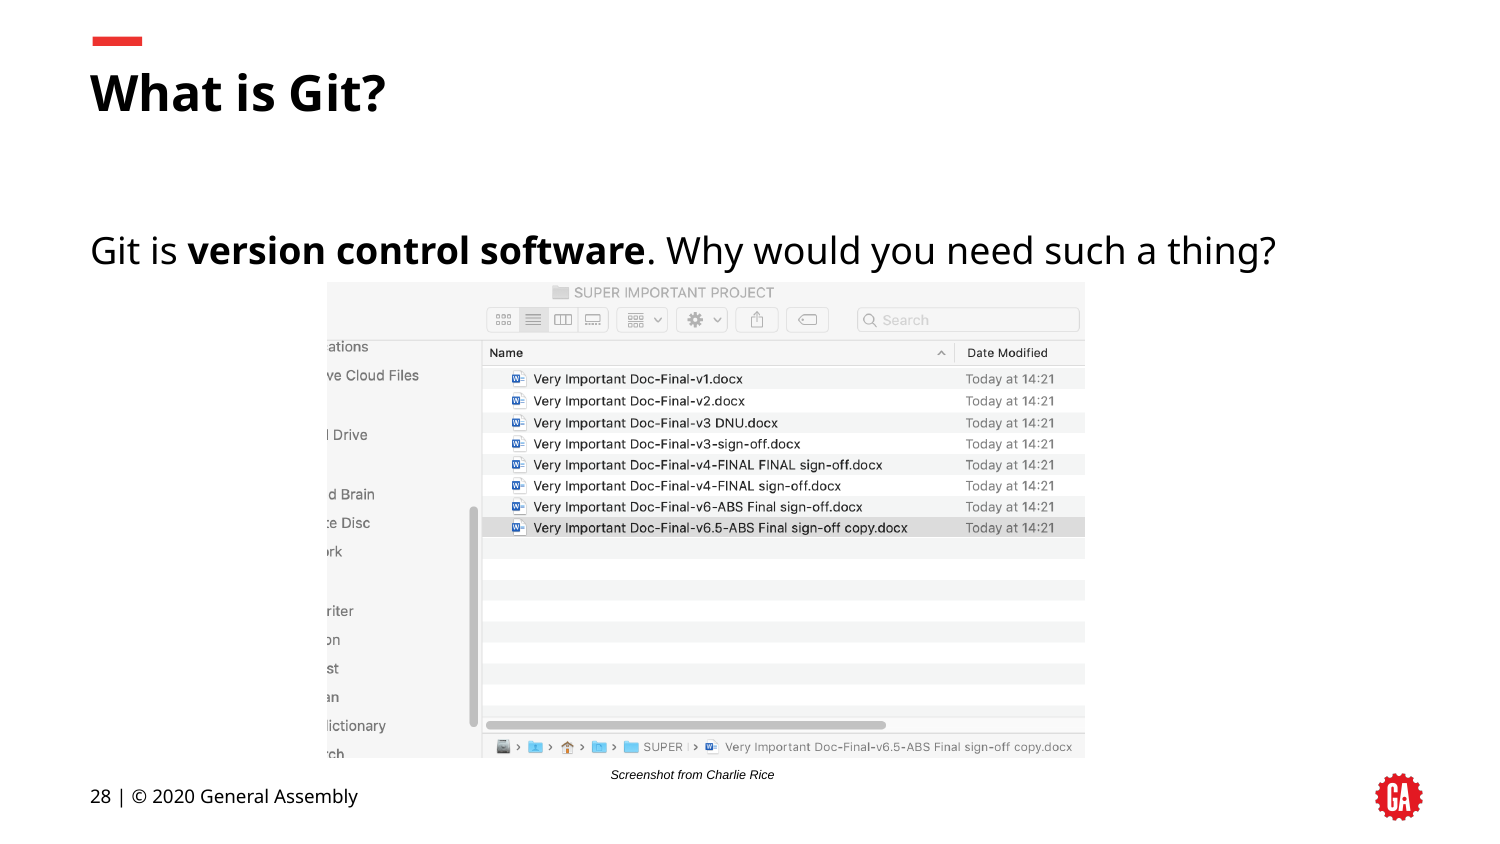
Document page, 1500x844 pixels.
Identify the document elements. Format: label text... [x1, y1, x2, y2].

picture [327, 281, 1085, 758]
picture [1373, 771, 1425, 823]
list Git is version control software. Why would you need such a thing? [75, 205, 1424, 688]
title What is Git? [75, 46, 1473, 140]
slide_number 28 | © 2020 General Assembly [75, 764, 545, 830]
text_box Screenshot from Charlie Rice [595, 766, 795, 781]
